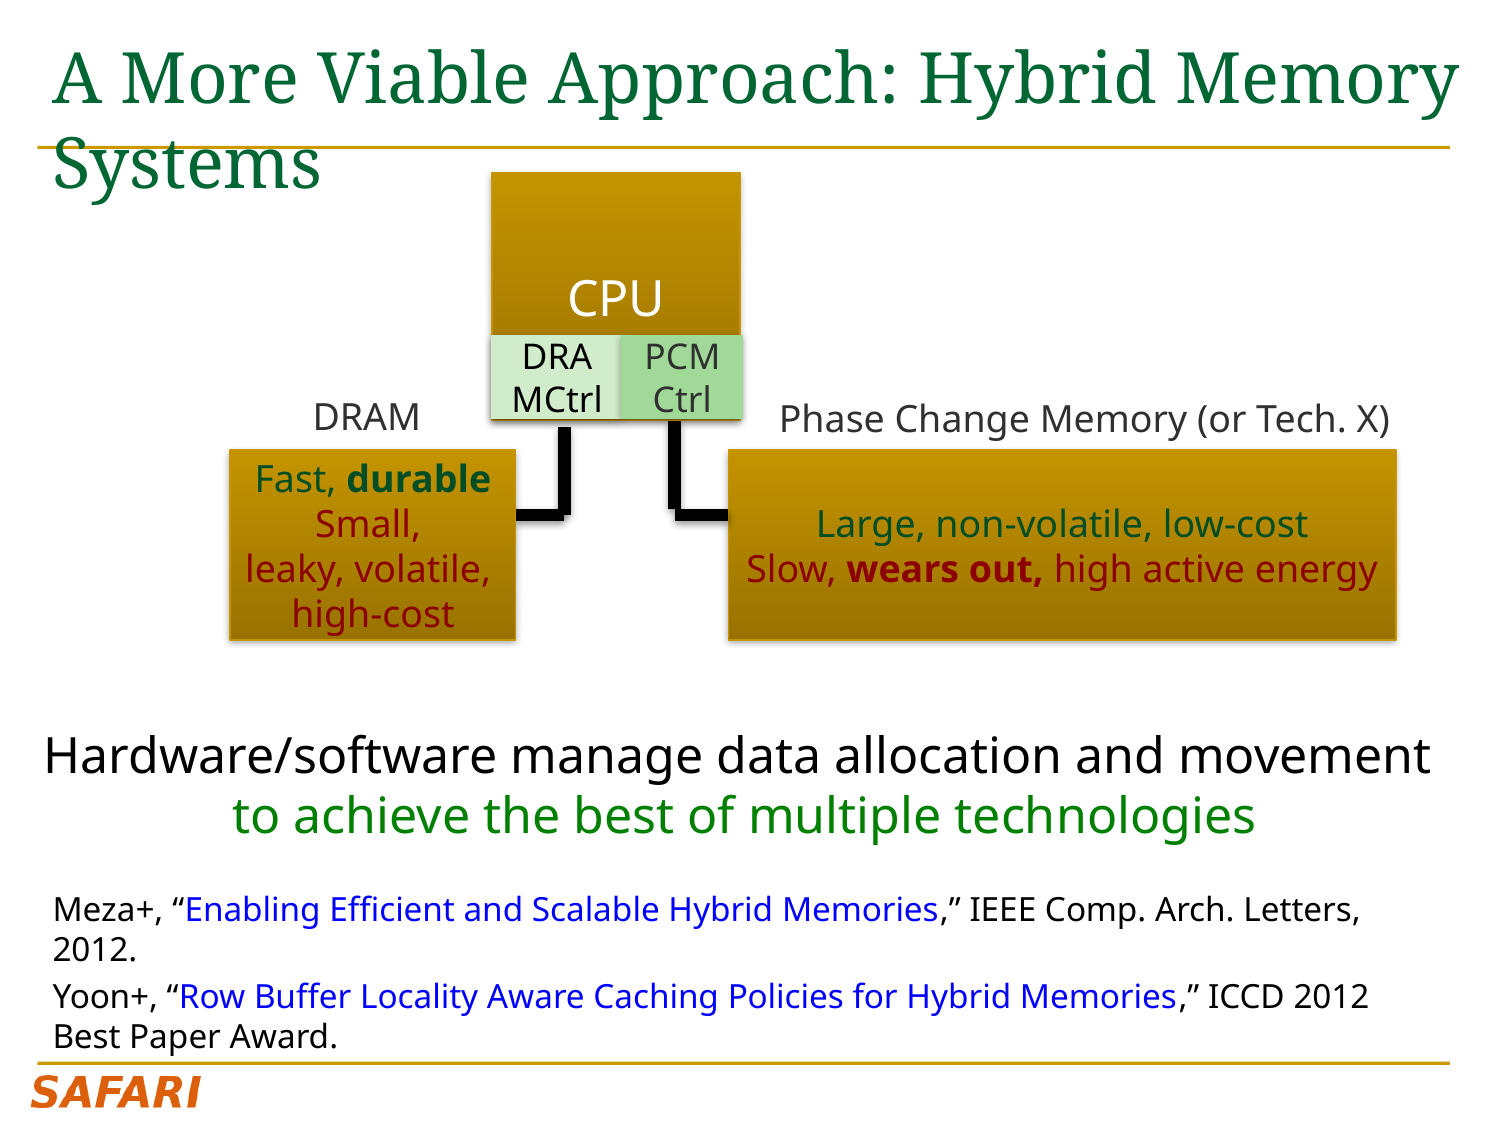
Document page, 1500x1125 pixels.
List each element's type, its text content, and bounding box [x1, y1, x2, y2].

picture [29, 1066, 207, 1118]
text_box Hardware/software manage data allocation and movement to achieve the best of multiple technologies [29, 715, 1461, 851]
text_box DRAM [297, 386, 436, 446]
text_box Large, non-volatile, low-cost Slow, wears out, high active energy [728, 449, 1397, 641]
text_box PCM Ctrl [621, 335, 743, 419]
list Meza+, “Enabling Efficient and Scalable Hybrid Memories,” IEEE Comp. Arch. Letters, 2012. Yoon+, “Row Buffer Locality Aware Caching Policies for Hybrid Memories,” ICCD 2012 Best Paper Award. [37, 184, 1450, 715]
text_box Phase Change Memory (or Tech. X) [763, 387, 1406, 448]
list Meza+, “Enabling Efficient and Scalable Hybrid Memories,” IEEE Comp. Arch. Letters, 2012. Yoon+, “Row Buffer Locality Aware Caching Policies for Hybrid Memories,” ICCD 2012 Best Paper Award. [37, 851, 1450, 974]
text_box CPU [491, 172, 741, 335]
title A More Viable Approach: Hybrid Memory Systems [37, 24, 1500, 200]
text_box DRAMCtrl [491, 335, 619, 419]
text_box Fast, durable Small, leaky, volatile, high-cost [229, 449, 516, 641]
